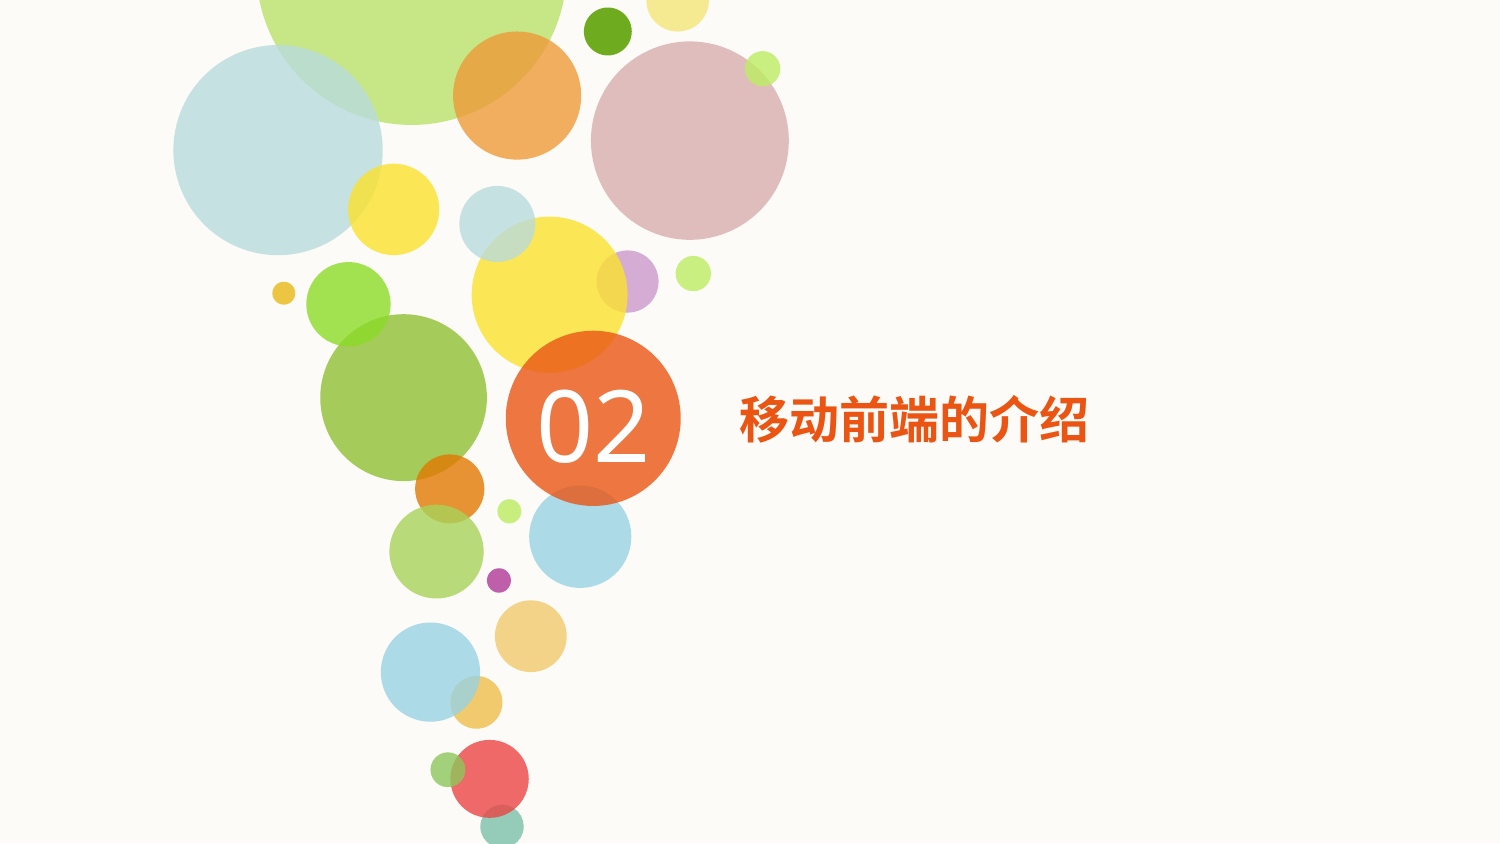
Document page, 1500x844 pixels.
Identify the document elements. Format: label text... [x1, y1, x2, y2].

text_box [494, 600, 567, 673]
text_box [389, 504, 484, 599]
text_box 移动前端的介绍 [739, 388, 1195, 449]
text_box [459, 185, 536, 262]
text_box [451, 739, 529, 818]
text_box [173, 45, 383, 256]
text_box [486, 568, 511, 593]
text_box [454, 676, 503, 729]
text_box [380, 622, 481, 722]
text_box [430, 752, 466, 788]
text_box [590, 41, 789, 240]
text_box [415, 454, 485, 517]
text_box [675, 255, 712, 292]
text_box [272, 281, 296, 305]
text_box [320, 314, 487, 482]
text_box [529, 495, 632, 588]
text_box [646, 0, 709, 32]
text_box [744, 51, 781, 87]
text_box [480, 809, 524, 844]
text_box [348, 163, 440, 256]
text_box [497, 499, 522, 524]
text_box [505, 330, 681, 506]
text_box [259, 0, 564, 125]
text_box [453, 31, 582, 160]
text_box [583, 7, 632, 56]
text_box [616, 250, 659, 313]
text_box [306, 262, 391, 347]
text_box [471, 216, 628, 368]
text_box 02 [533, 362, 653, 483]
